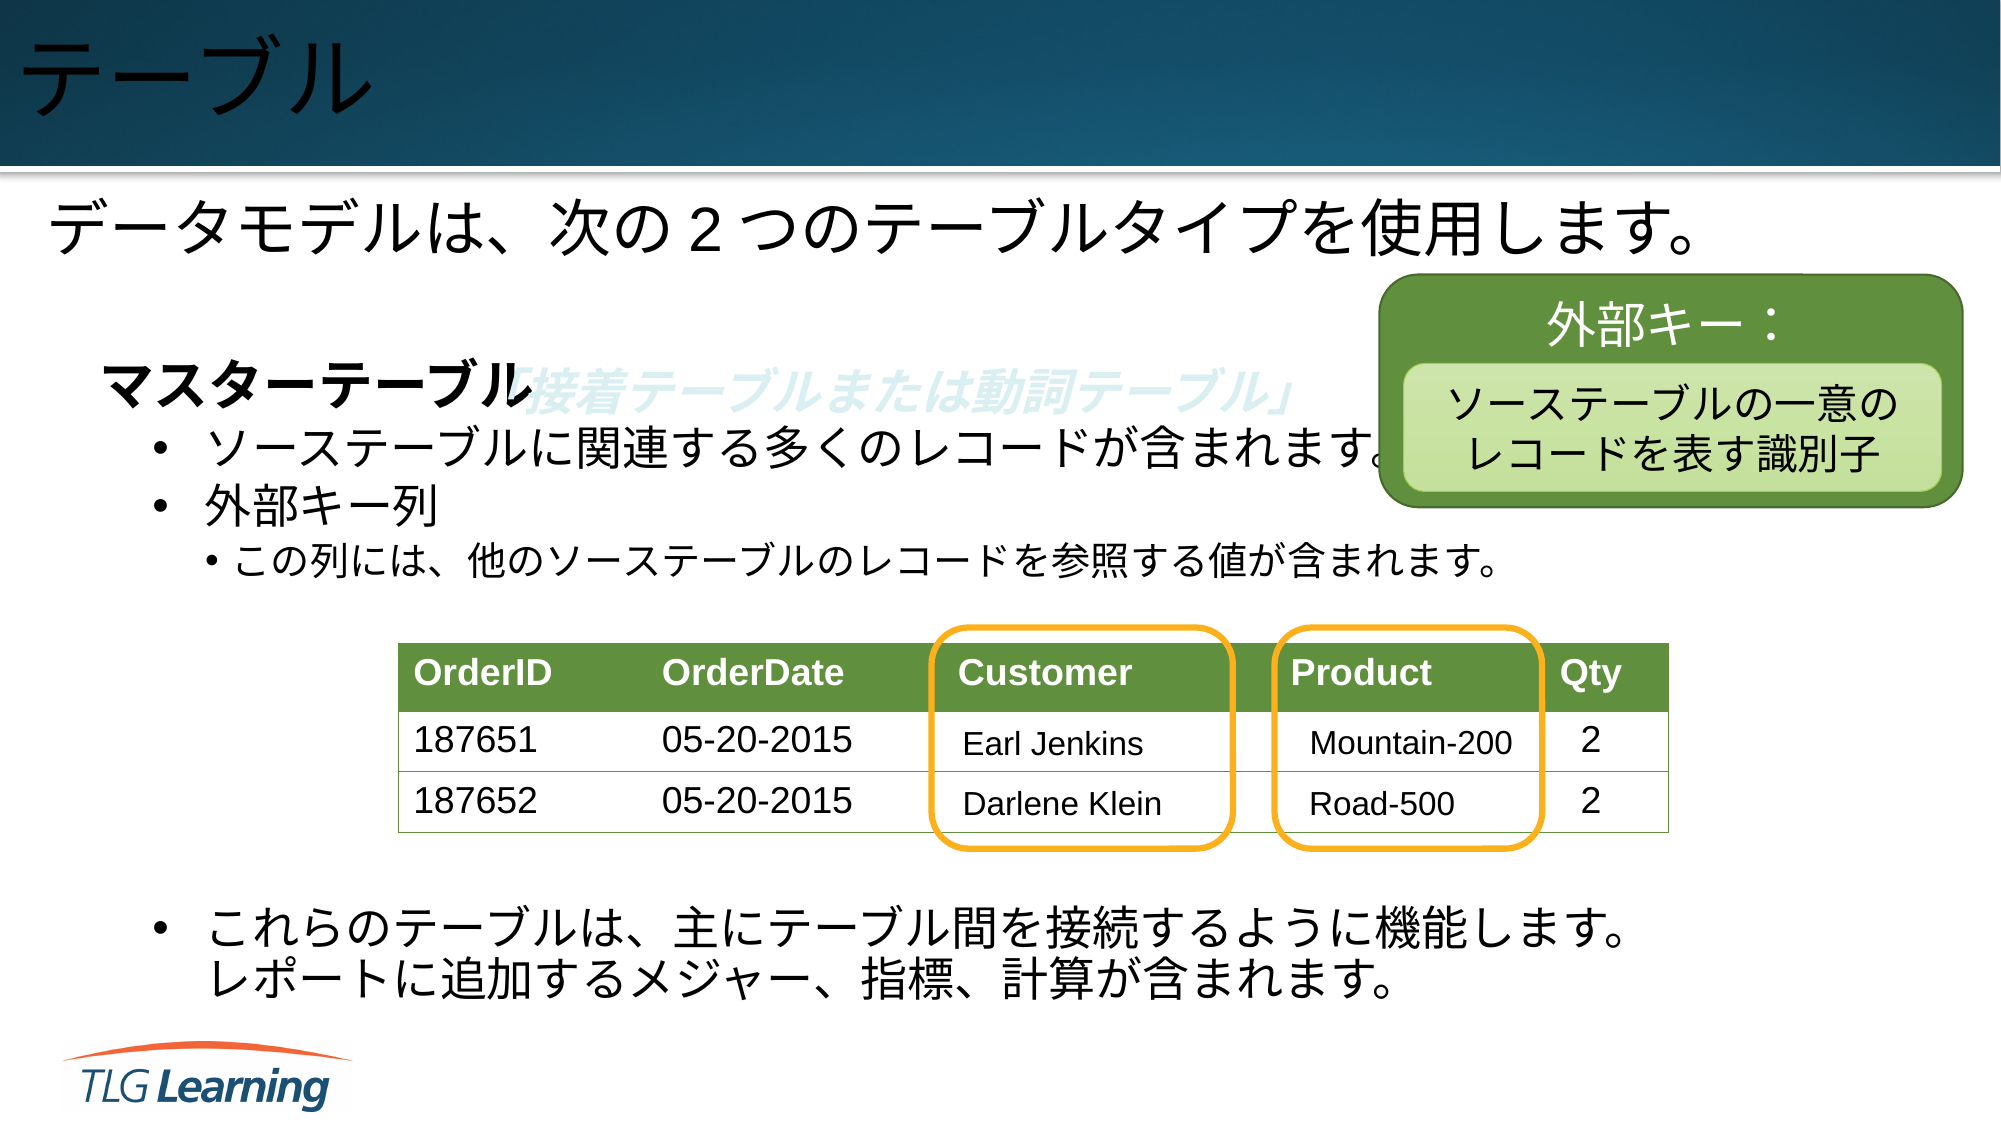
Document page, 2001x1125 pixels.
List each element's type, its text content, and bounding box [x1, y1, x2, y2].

text_box [1273, 626, 1544, 850]
table_header OrderID [399, 644, 647, 711]
table_cell 2 [1538, 772, 1668, 832]
text_box 「接着テーブルまたは動詞テーブル」 [458, 352, 1333, 428]
text_box [930, 626, 1234, 850]
table_header Product [1229, 644, 1278, 711]
table_cell 05-20-2015 [647, 712, 930, 771]
table_cell 187651 [399, 712, 647, 771]
table_header Qty [1538, 644, 1668, 711]
title テーブル [0, 0, 2000, 166]
table_cell 05-20-2015 [647, 772, 935, 832]
list データモデルは、次の2つのテーブルタイプを使用します。 マスターテーブル ソーステーブルに関連する多くのレコードが含まれます。 外部キー列 この列には、他のソーステーブルのレコードを参照する値が含まれます。 これらのテーブルは、主にテーブル間を接続するように機能します。 レポートに追加するメジャー、指標、計算が含まれます。 [31, 189, 2000, 1015]
table_cell 482 [1229, 772, 1278, 832]
table_header OrderDate [647, 644, 935, 711]
table_cell 481 [1234, 712, 1273, 771]
table_cell 187652 [399, 772, 647, 832]
table_cell 2 [1544, 712, 1668, 771]
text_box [1379, 274, 1963, 508]
picture [62, 1041, 353, 1112]
